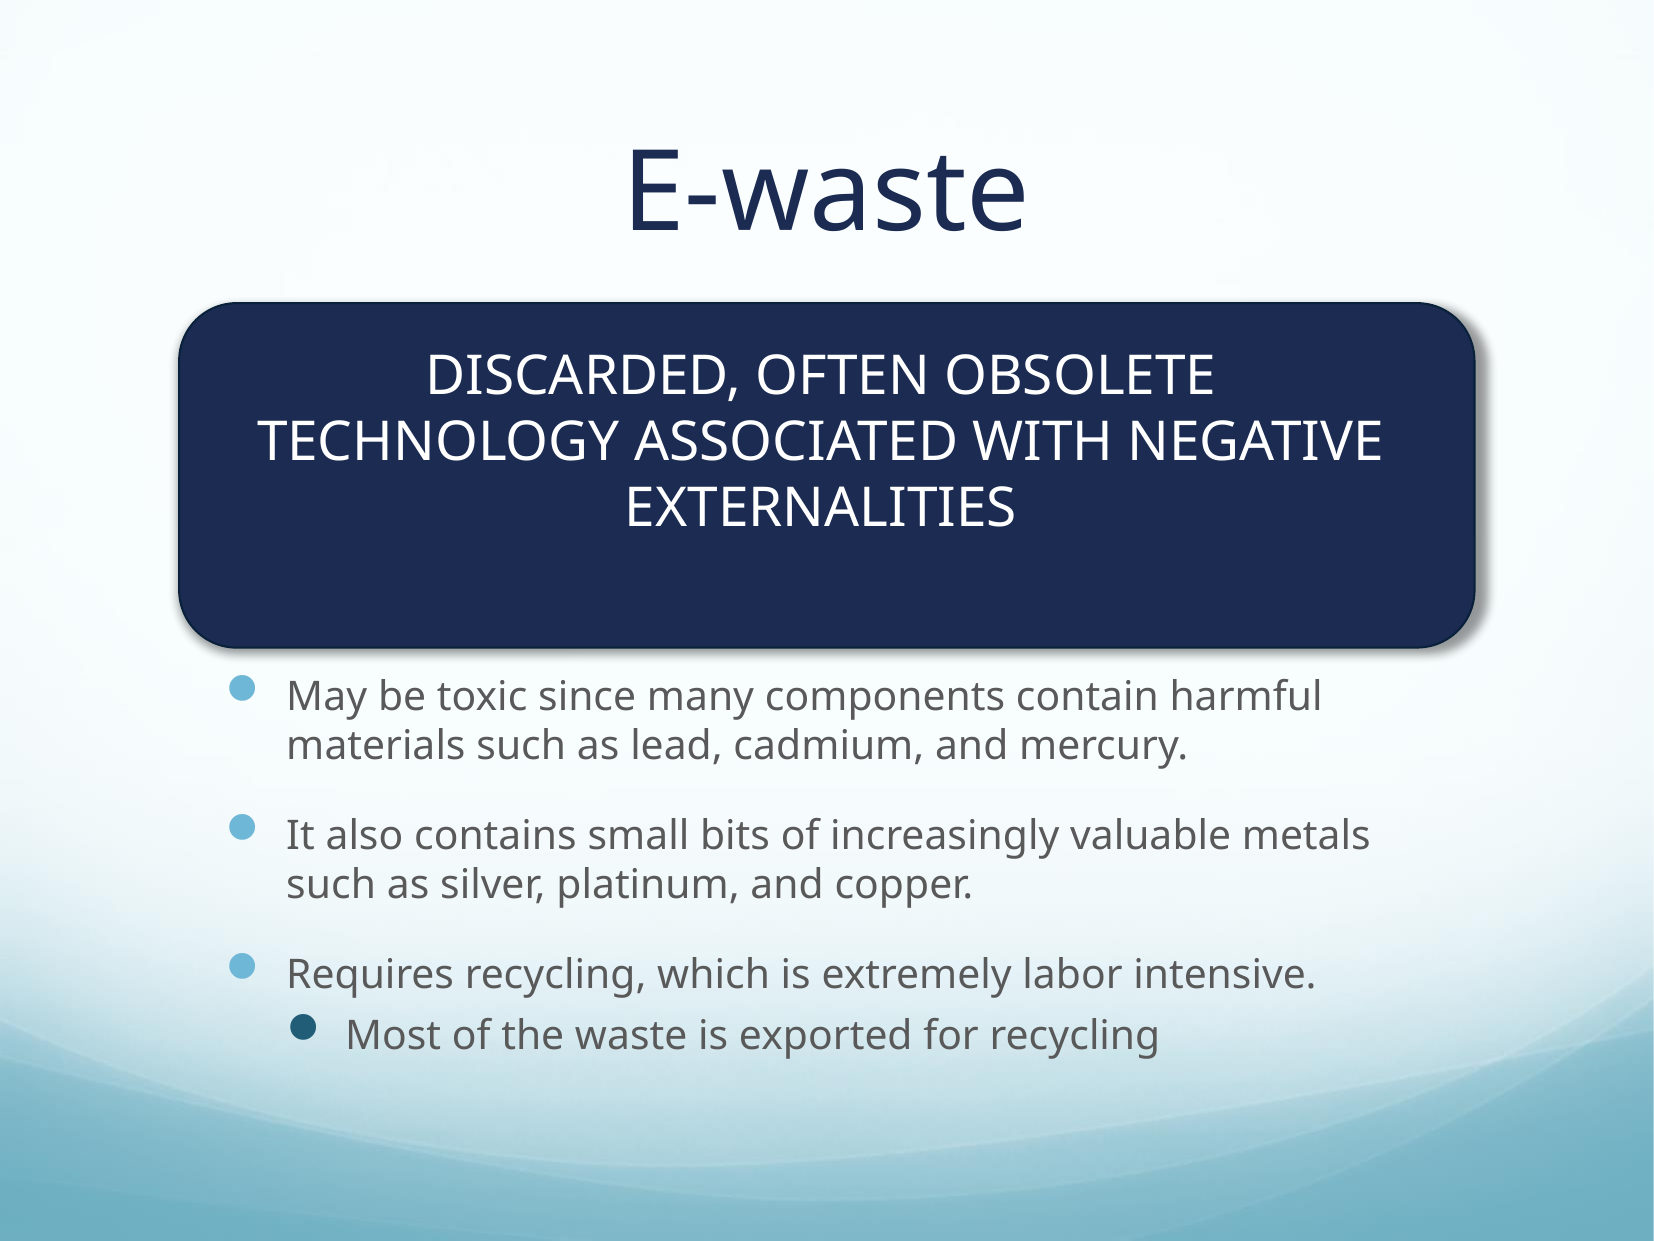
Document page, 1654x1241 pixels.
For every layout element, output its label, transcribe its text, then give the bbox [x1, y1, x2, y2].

picture [0, 0, 1654, 1241]
list May be toxic since many components contain harmful materials such as lead, cadmium, and mercury. It also contains small bits of increasingly valuable metals such as silver, platinum, and copper. Requires recycling, which is extremely labor intensive. Most of the waste is exported for recycling [209, 661, 1436, 1075]
title E-waste [99, 19, 1554, 262]
list Discarded, often obsolete technology associated with negative externalities [223, 330, 1420, 621]
